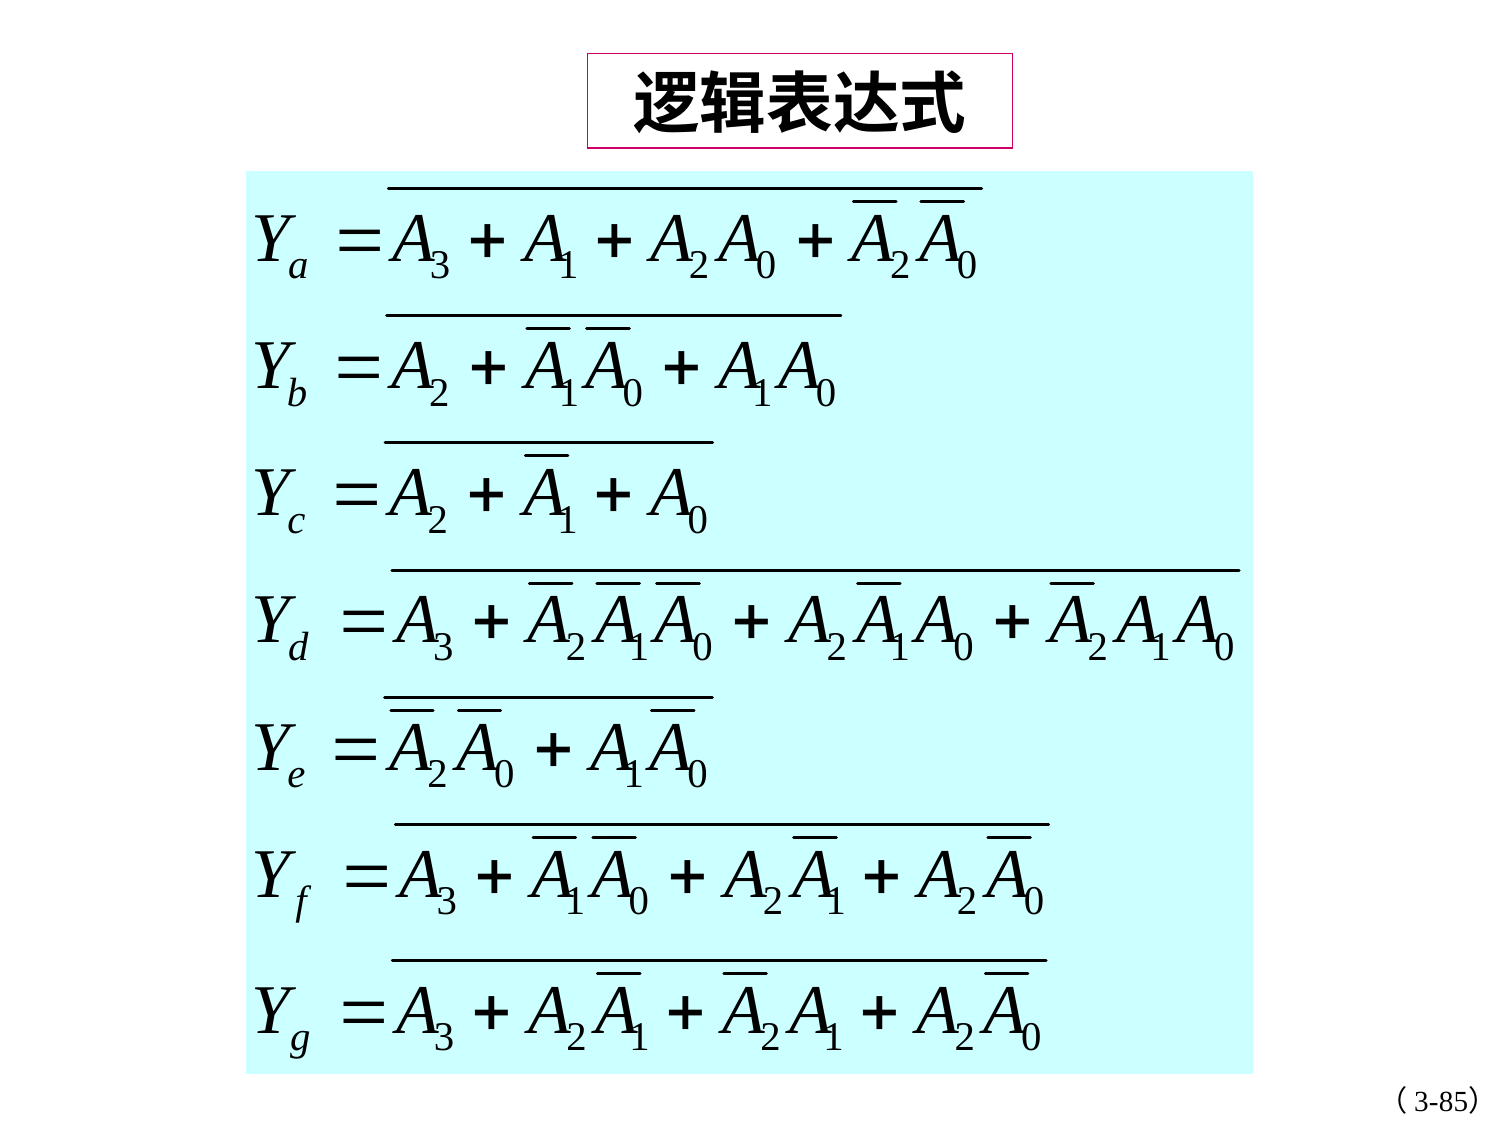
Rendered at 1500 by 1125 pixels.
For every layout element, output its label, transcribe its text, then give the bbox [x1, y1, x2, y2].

slide_number （3-85） [1200, 1074, 1500, 1125]
text_box 逻辑表达式 [587, 53, 1013, 148]
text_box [245, 171, 1254, 1074]
